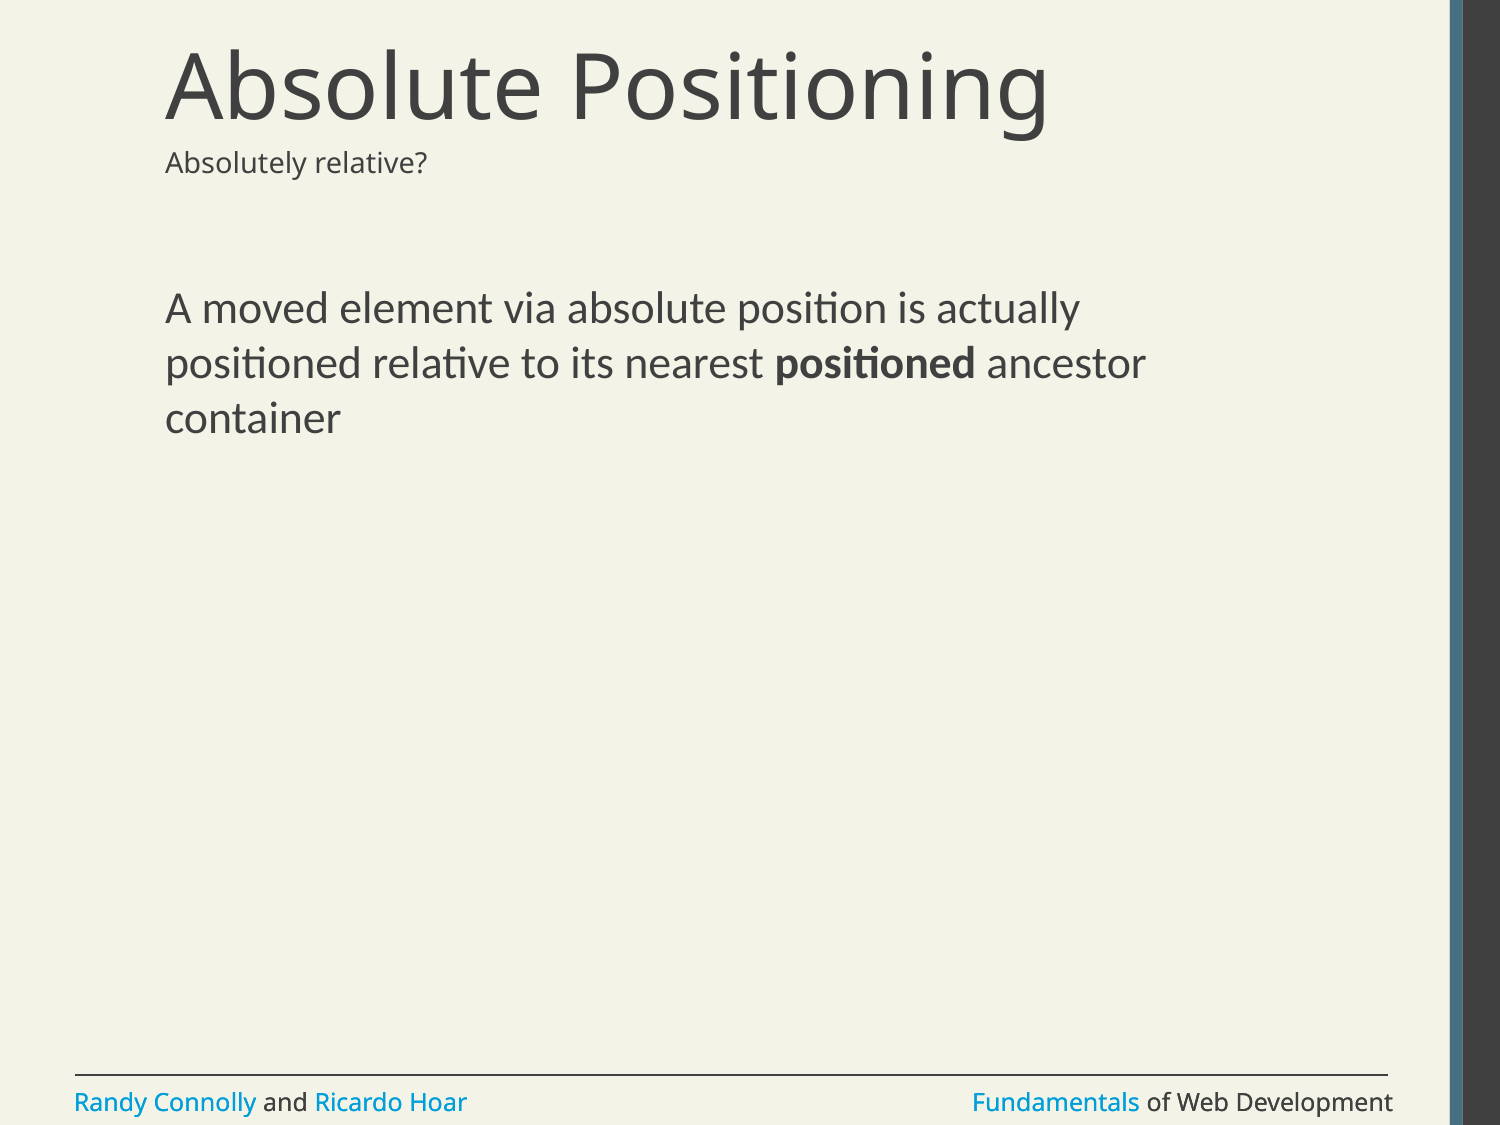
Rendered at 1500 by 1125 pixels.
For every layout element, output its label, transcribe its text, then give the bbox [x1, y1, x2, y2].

title Absolute Positioning [150, 20, 1425, 188]
list Absolutely relative? [150, 137, 1200, 188]
list A moved element via absolute position is actually positioned relative to its nearest positioned ancestor container [150, 270, 1200, 1013]
